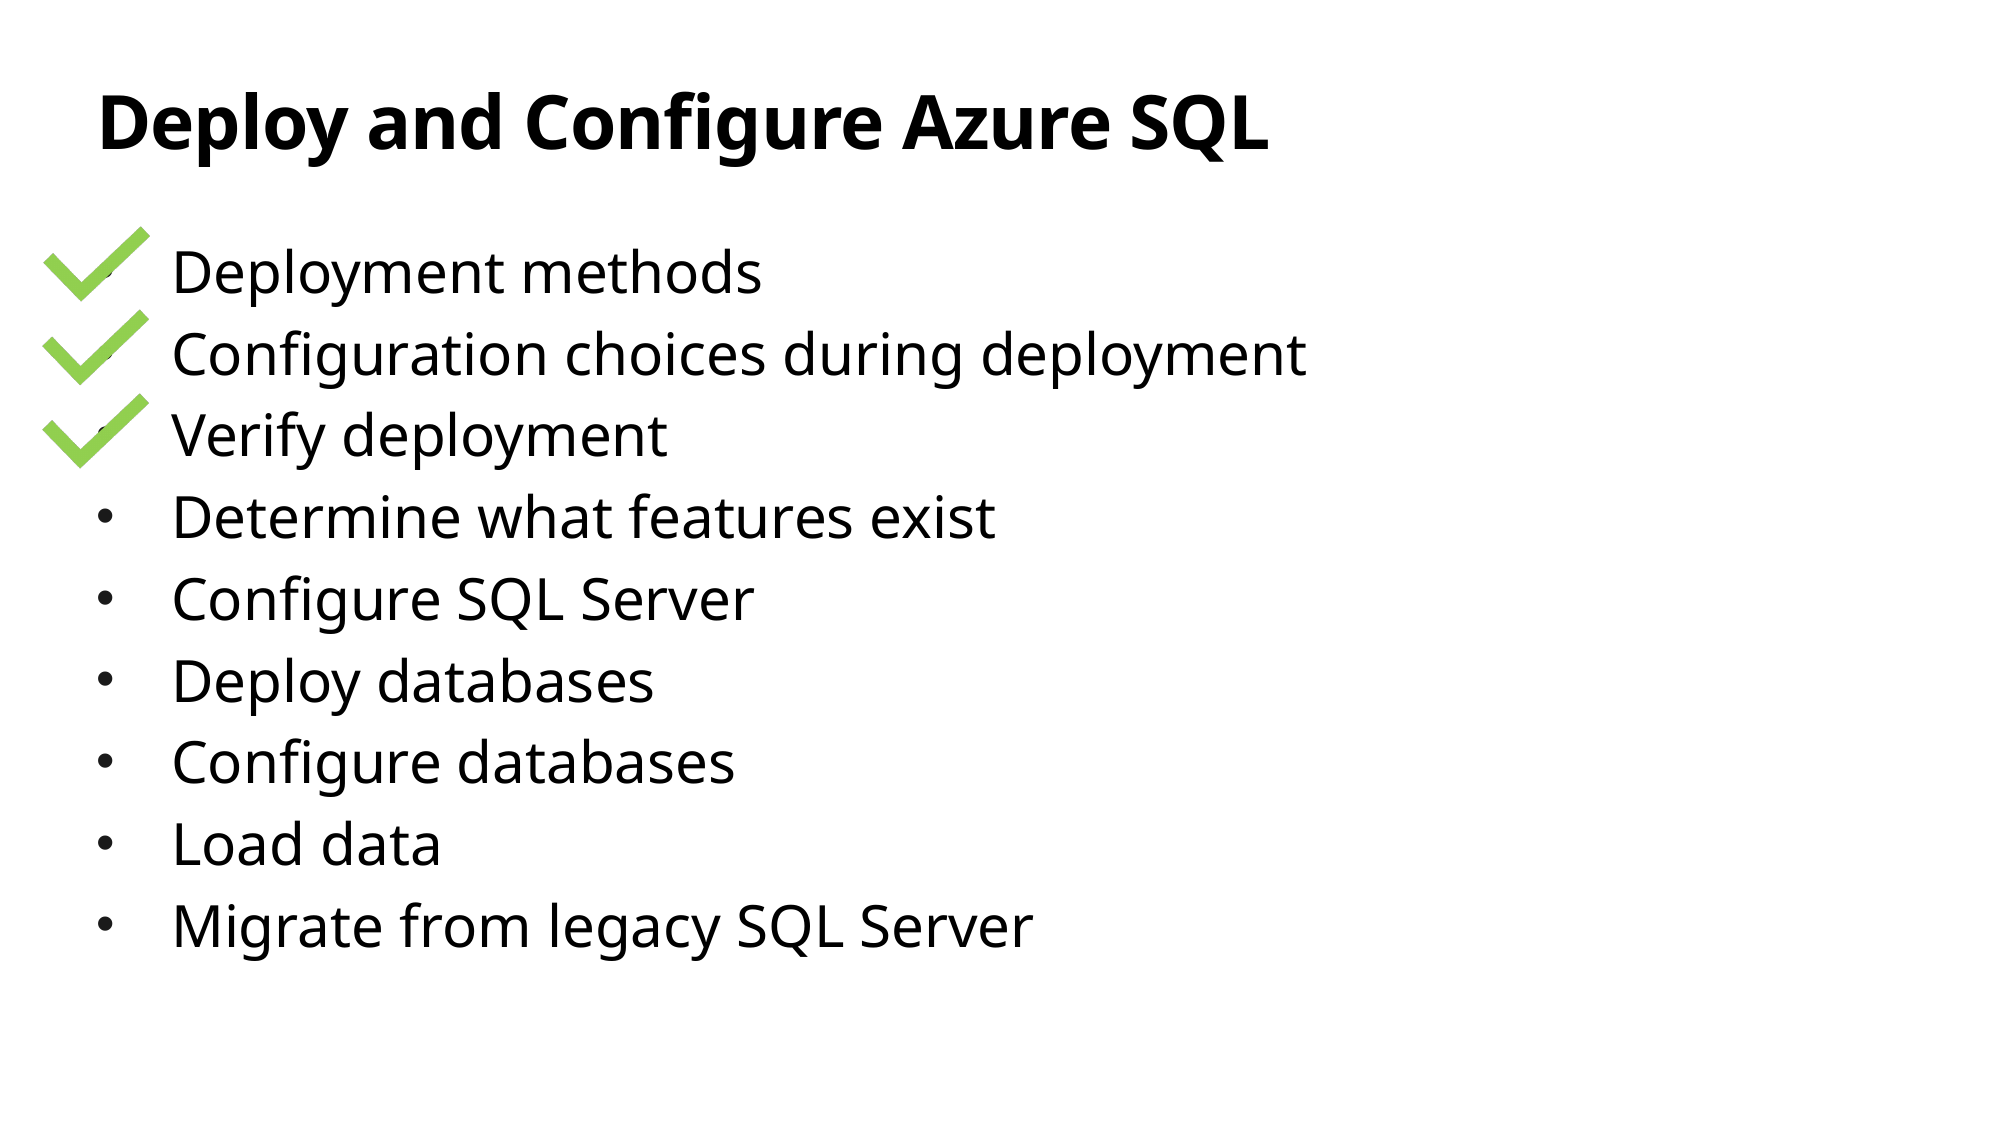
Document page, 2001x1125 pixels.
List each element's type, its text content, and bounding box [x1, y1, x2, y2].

picture [40, 208, 152, 486]
list Deployment methods Configuration choices during deployment Verify deployment Determine what features exist Configure SQL Server Deploy databases Configure databases Load data Migrate from legacy SQL Server [96, 235, 1904, 985]
title Deploy and Configure Azure SQL [96, 75, 1904, 166]
